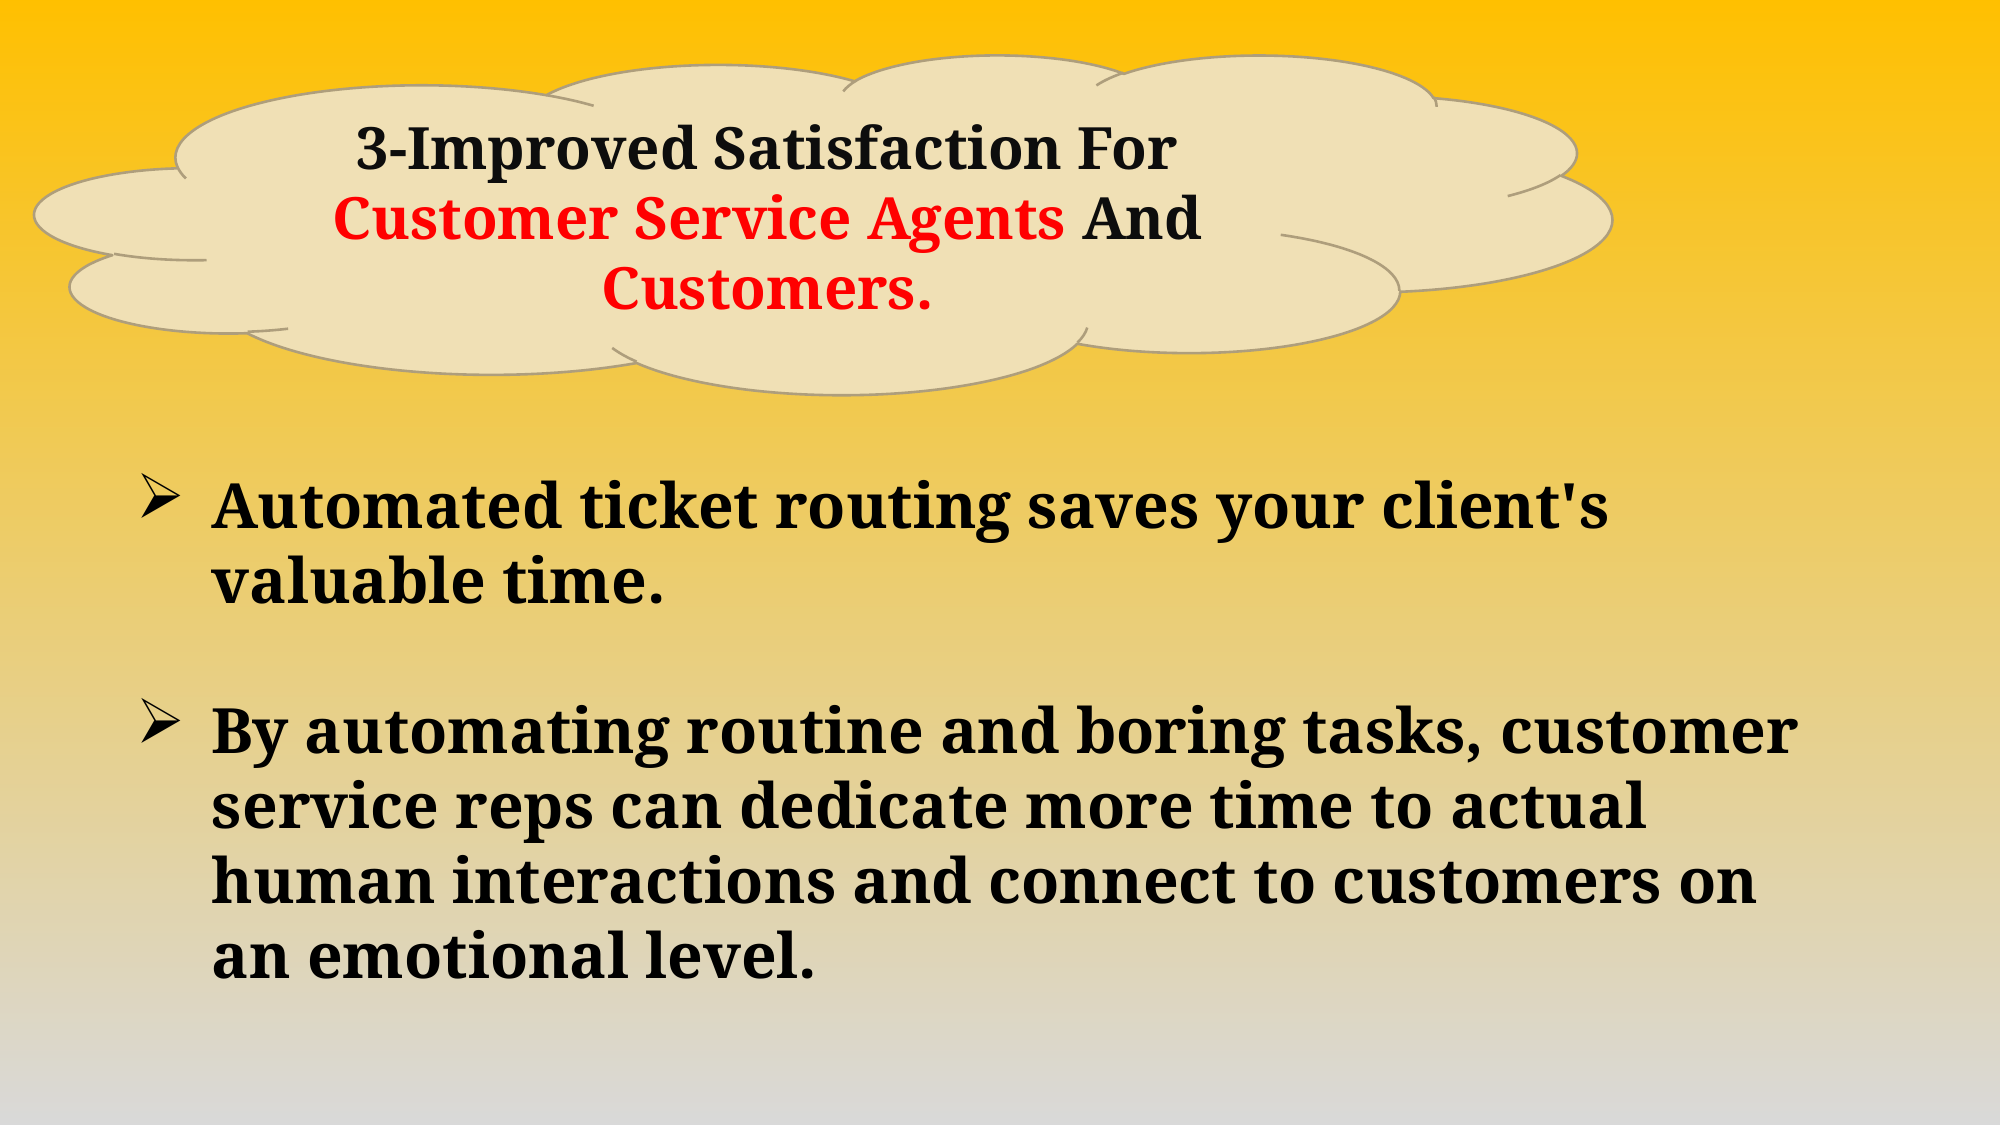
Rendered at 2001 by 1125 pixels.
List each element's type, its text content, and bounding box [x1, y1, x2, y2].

text_box 3-Improved Satisfaction For Customer Service Agents And Customers. [32, 54, 1614, 397]
text_box Automated ticket routing saves your client's valuable time. By automating routine and boring tasks, customer service reps can dedicate more time to actual human interactions and connect to customers on an emotional level. [122, 459, 1850, 999]
